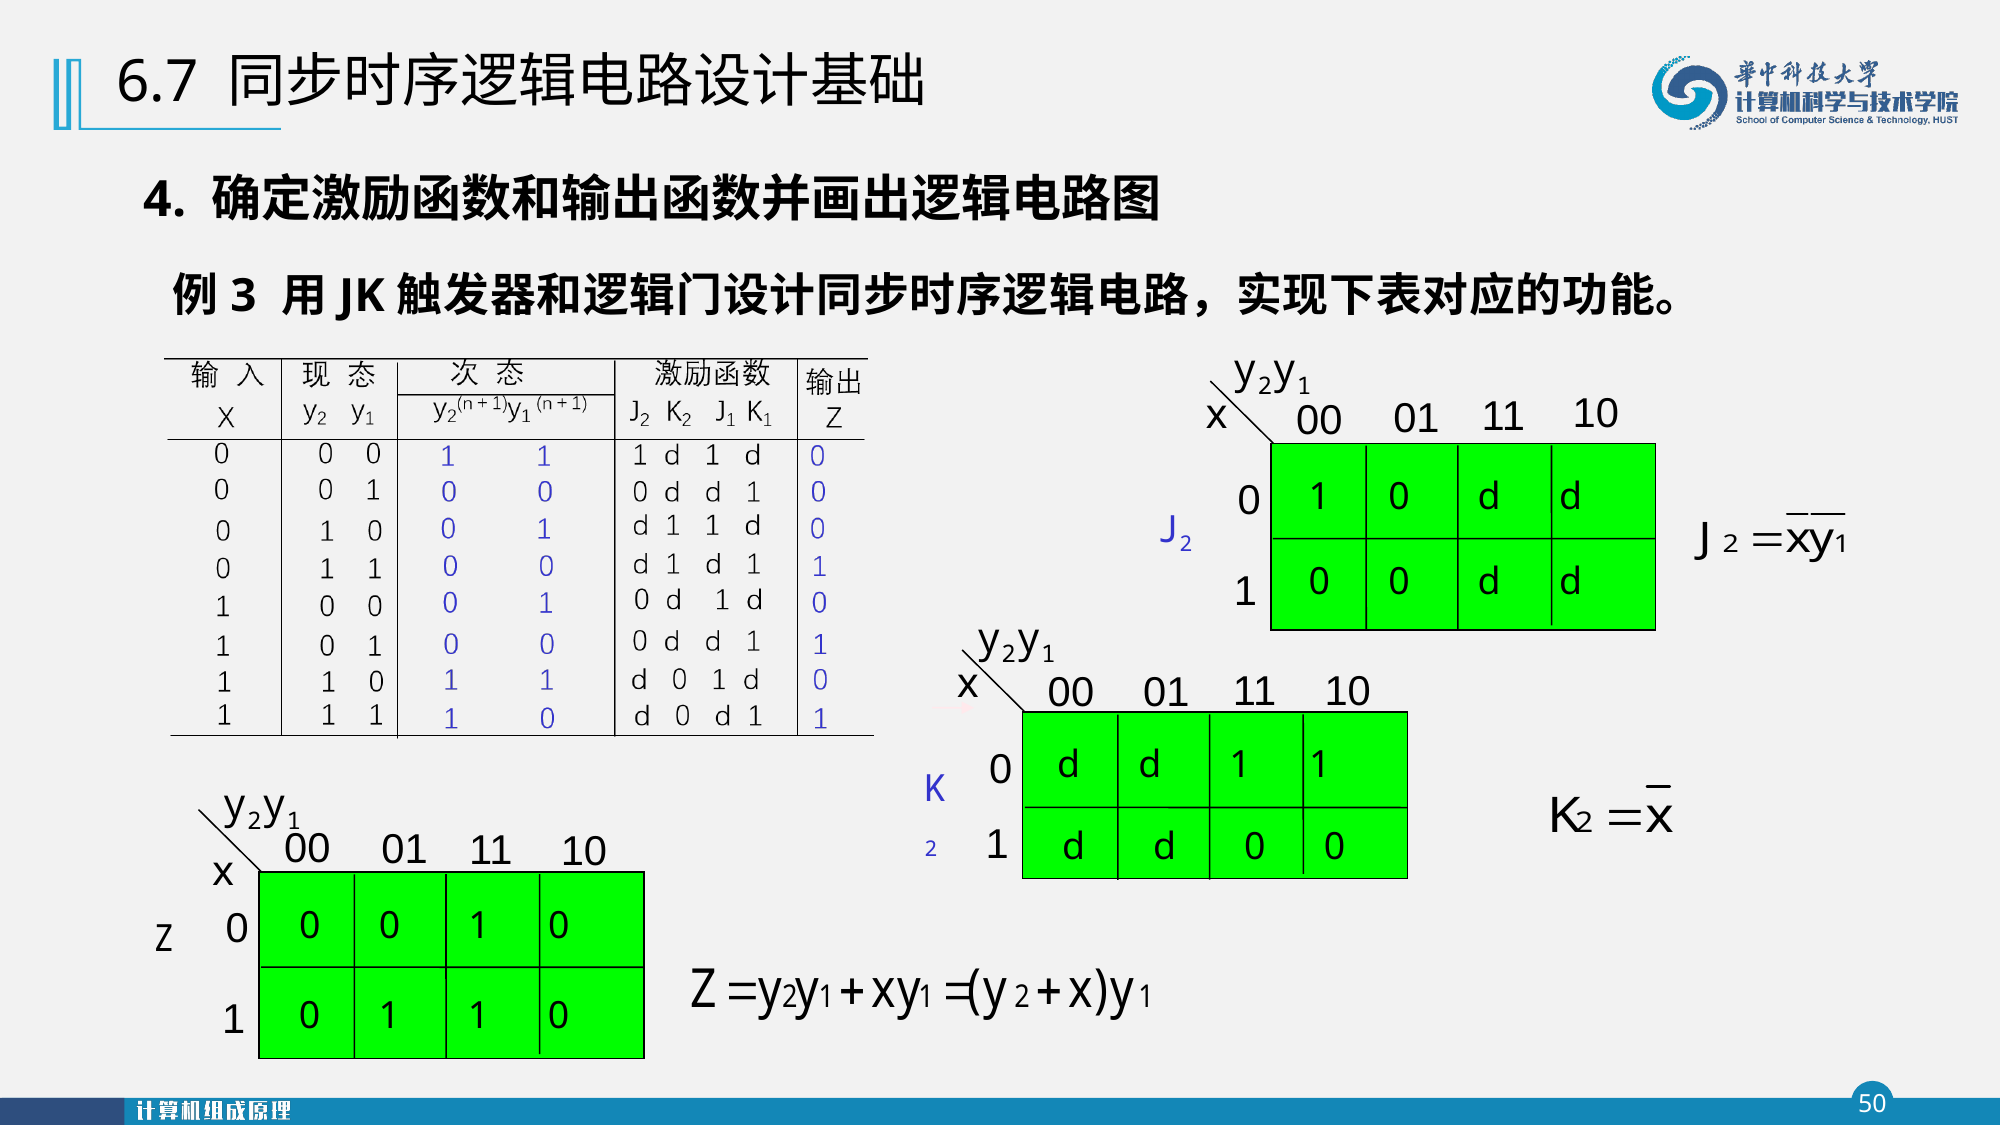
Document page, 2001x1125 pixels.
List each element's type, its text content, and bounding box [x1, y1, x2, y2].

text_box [137, 769, 644, 1059]
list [1539, 775, 1681, 841]
picture [1652, 56, 1958, 130]
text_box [684, 953, 1160, 1026]
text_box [1691, 503, 1879, 567]
text_box 6.7 同步时序逻辑电路设计基础 [101, 31, 1306, 134]
text_box 4. 确定激励函数和输出函数并画出逻辑电路图 [128, 158, 1256, 234]
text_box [909, 602, 1408, 880]
picture [164, 328, 877, 743]
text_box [1142, 334, 1656, 631]
picture [1652, 56, 1678, 81]
text_box 例3 用JK触发器和逻辑门设计同步时序逻辑电路，实现下表对应的功能。 [138, 257, 1672, 328]
